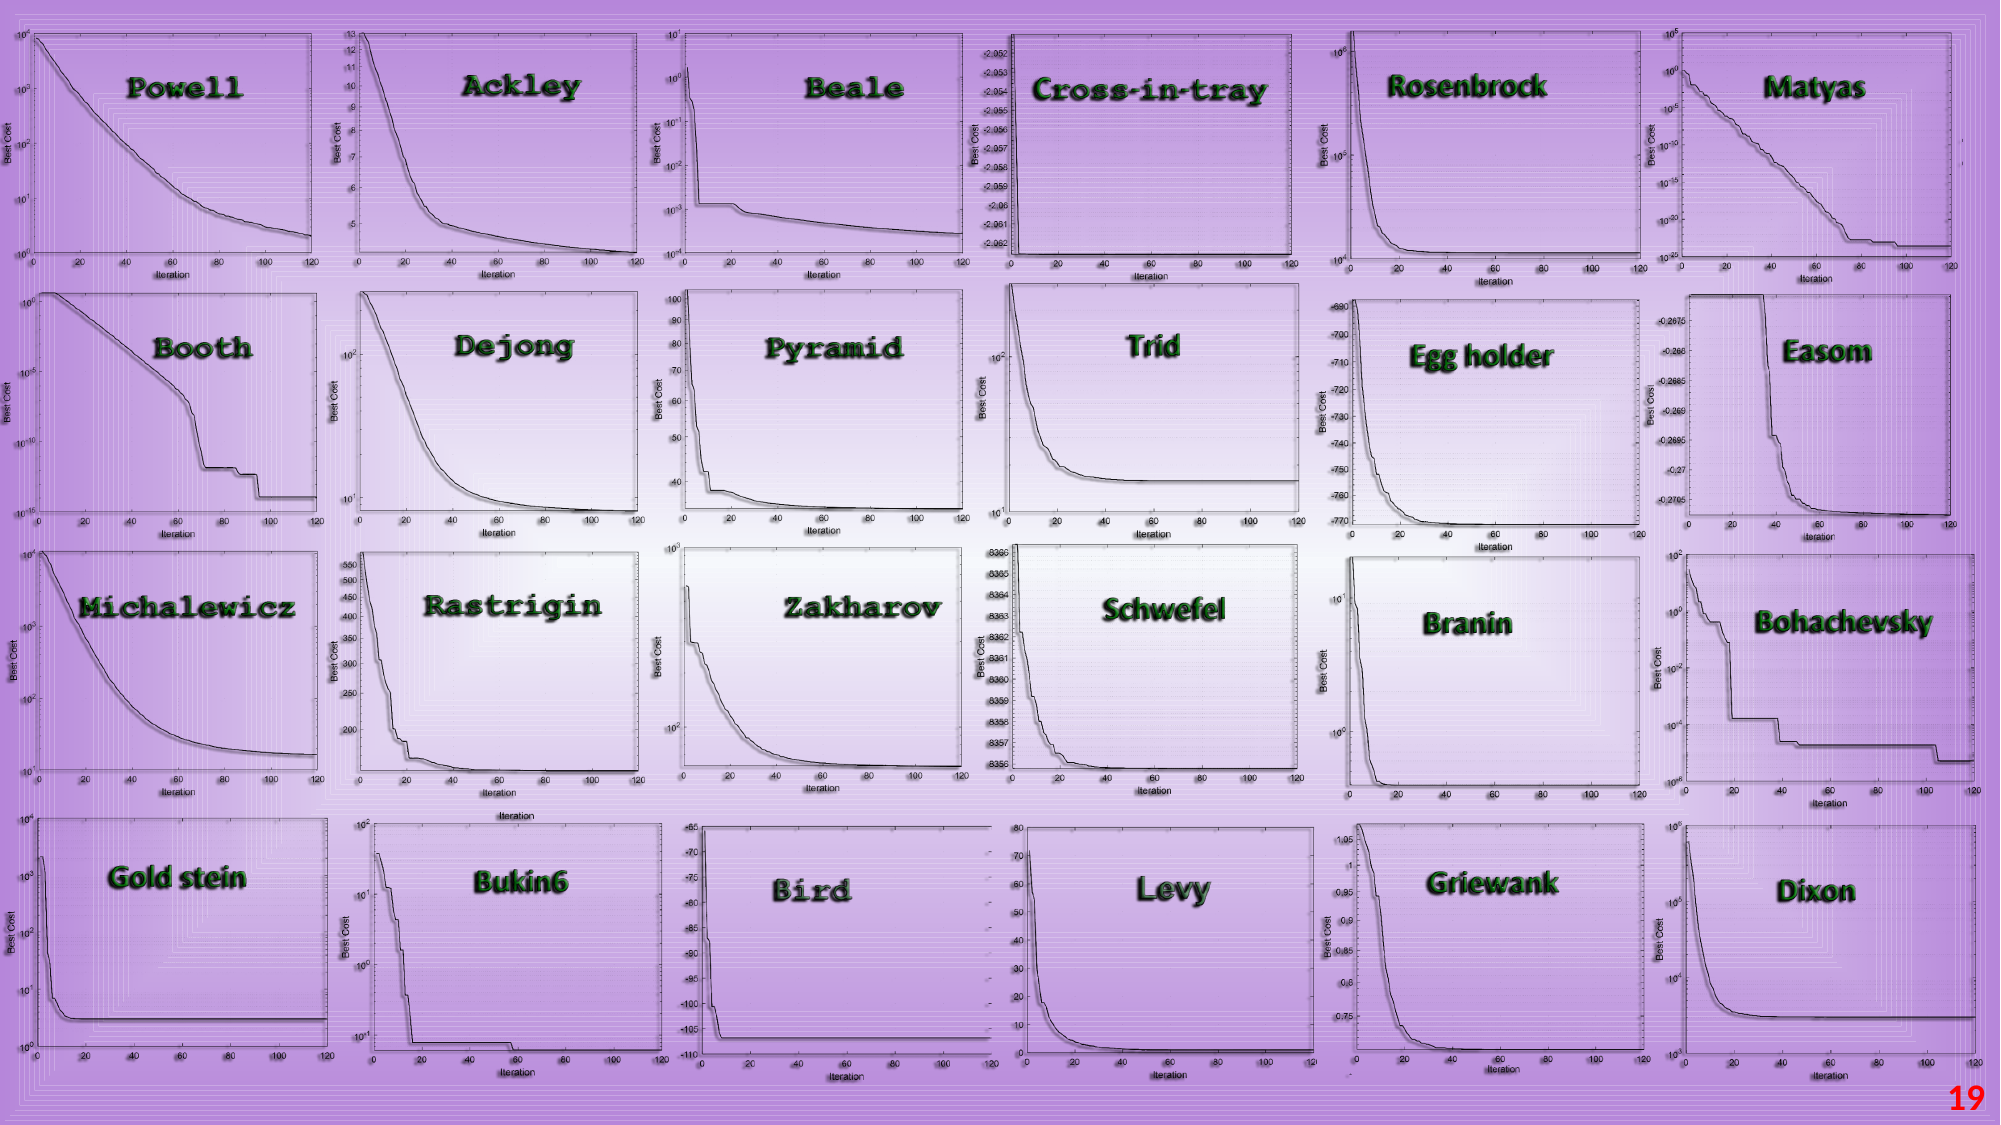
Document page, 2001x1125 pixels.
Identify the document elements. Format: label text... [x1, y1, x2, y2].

picture [0, 21, 2000, 1104]
slide_number 19 [1550, 1104, 2000, 1125]
